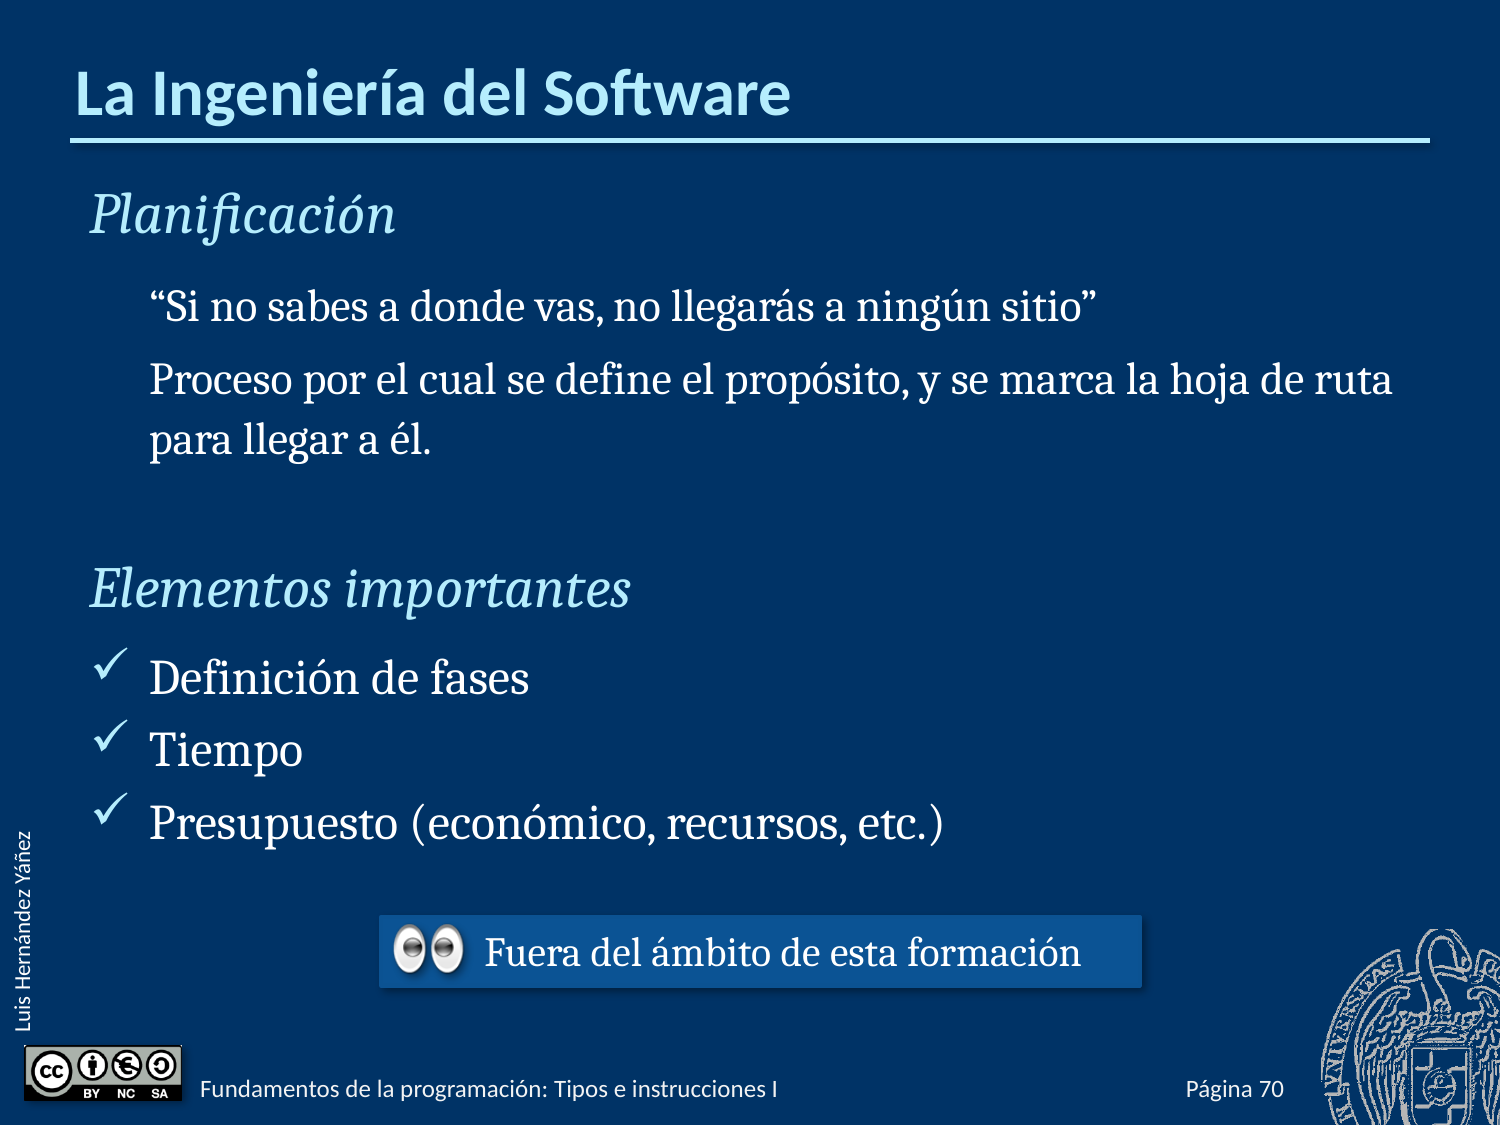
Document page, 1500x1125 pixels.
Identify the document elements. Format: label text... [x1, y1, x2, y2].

picture [1321, 929, 1500, 1125]
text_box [380, 914, 1141, 986]
footer Fundamentos de la programación: Tipos e instrucciones I [200, 1042, 1114, 1103]
slide_number Página 70 [1136, 1042, 1285, 1103]
picture [24, 1045, 182, 1101]
table_cell Variable [374, 918, 382, 996]
list Planificación “Si no sabes a donde vas, no llegarás a ningún sitio” Proceso por el cual se define el propósito, y se marca la hoja de ruta para llegar a él. Elementos importantes Definición de fases Tiempo Presupuesto (económico, recursos, etc.) [75, 160, 1425, 1000]
title La Ingeniería del Software [75, 46, 1425, 129]
